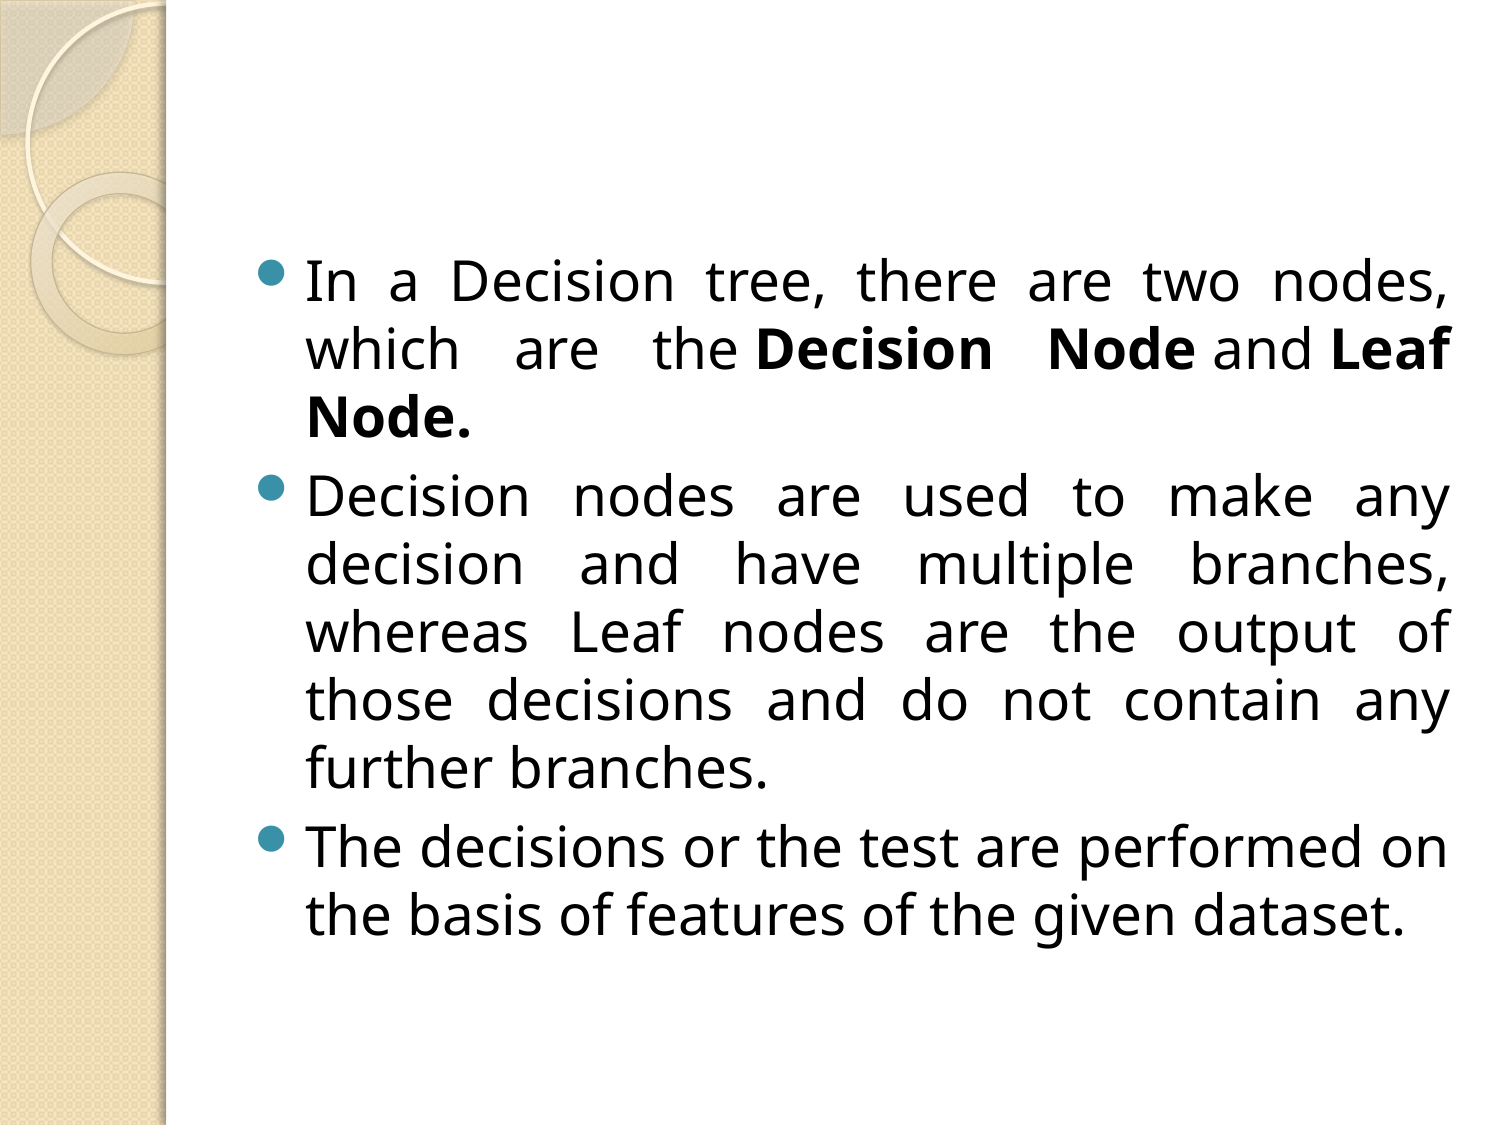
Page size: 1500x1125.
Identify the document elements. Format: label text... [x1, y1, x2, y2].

list In a Decision tree, there are two nodes, which are the Decision Node and Leaf Node. Decision nodes are used to make any decision and have multiple branches, whereas Leaf nodes are the output of those decisions and do not contain any further branches. The decisions or the test are performed on the basis of features of the given dataset. [235, 237, 1466, 1025]
